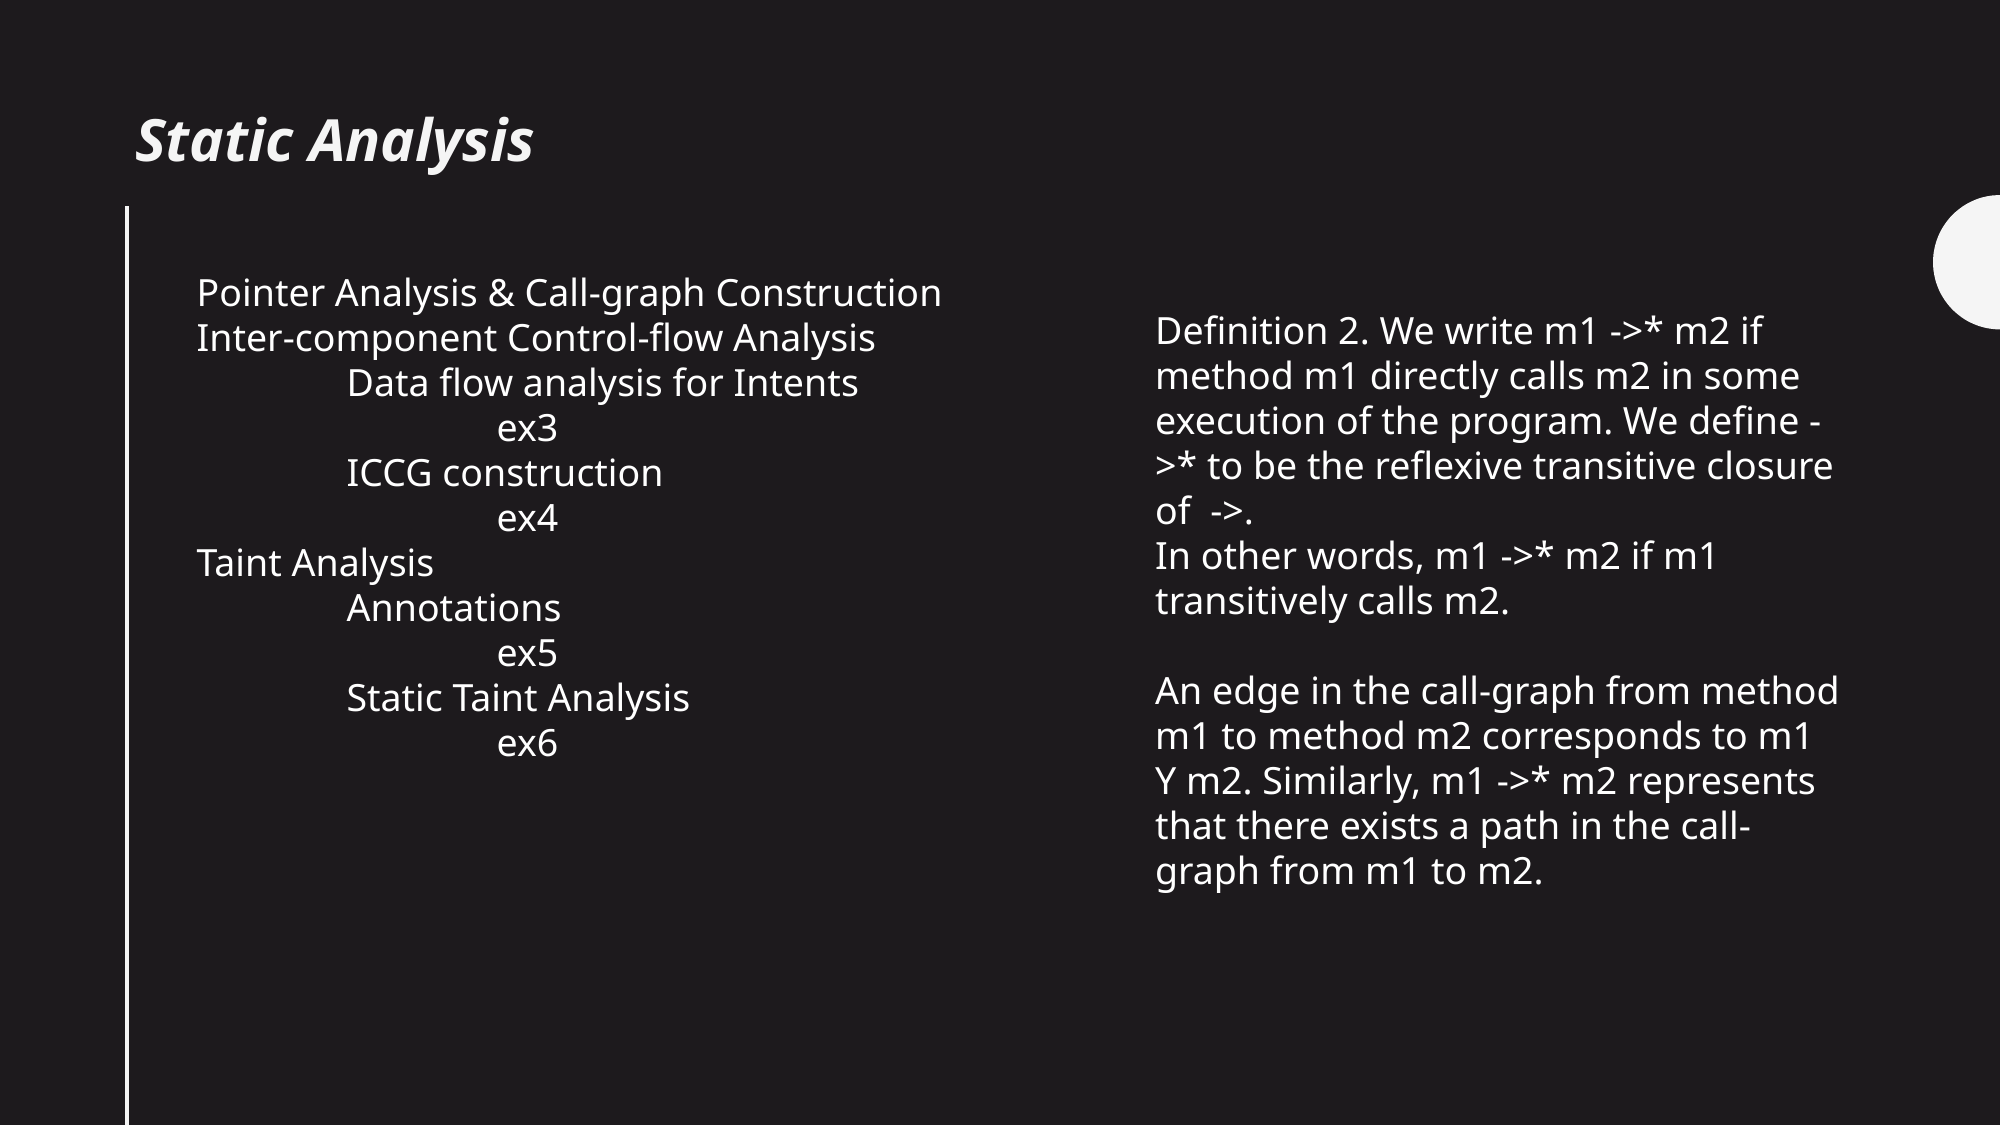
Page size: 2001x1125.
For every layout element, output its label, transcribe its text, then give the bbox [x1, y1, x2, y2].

text_box Pointer Analysis & Call-graph Construction Inter-component Control-flow Analysis Data flow analysis for Intents ex3 ICCG construction ex4 Taint Analysis Annotations ex5 Static Taint Analysis ex6 [181, 261, 959, 772]
text_box Definition 2. We write m1 ->* m2 if method m1 directly calls m2 in some execution of the program. We define ->* to be the reflexive transitive closure of ->. In other words, m1 ->* m2 if m1 transitively calls m2. An edge in the call-graph from method m1 to method m2 corresponds to m1 Y m2. Similarly, m1 ->* m2 represents that there exists a path in the call-graph from m1 to m2. [1140, 299, 1857, 990]
text_box Static Analysis [120, 86, 1499, 221]
